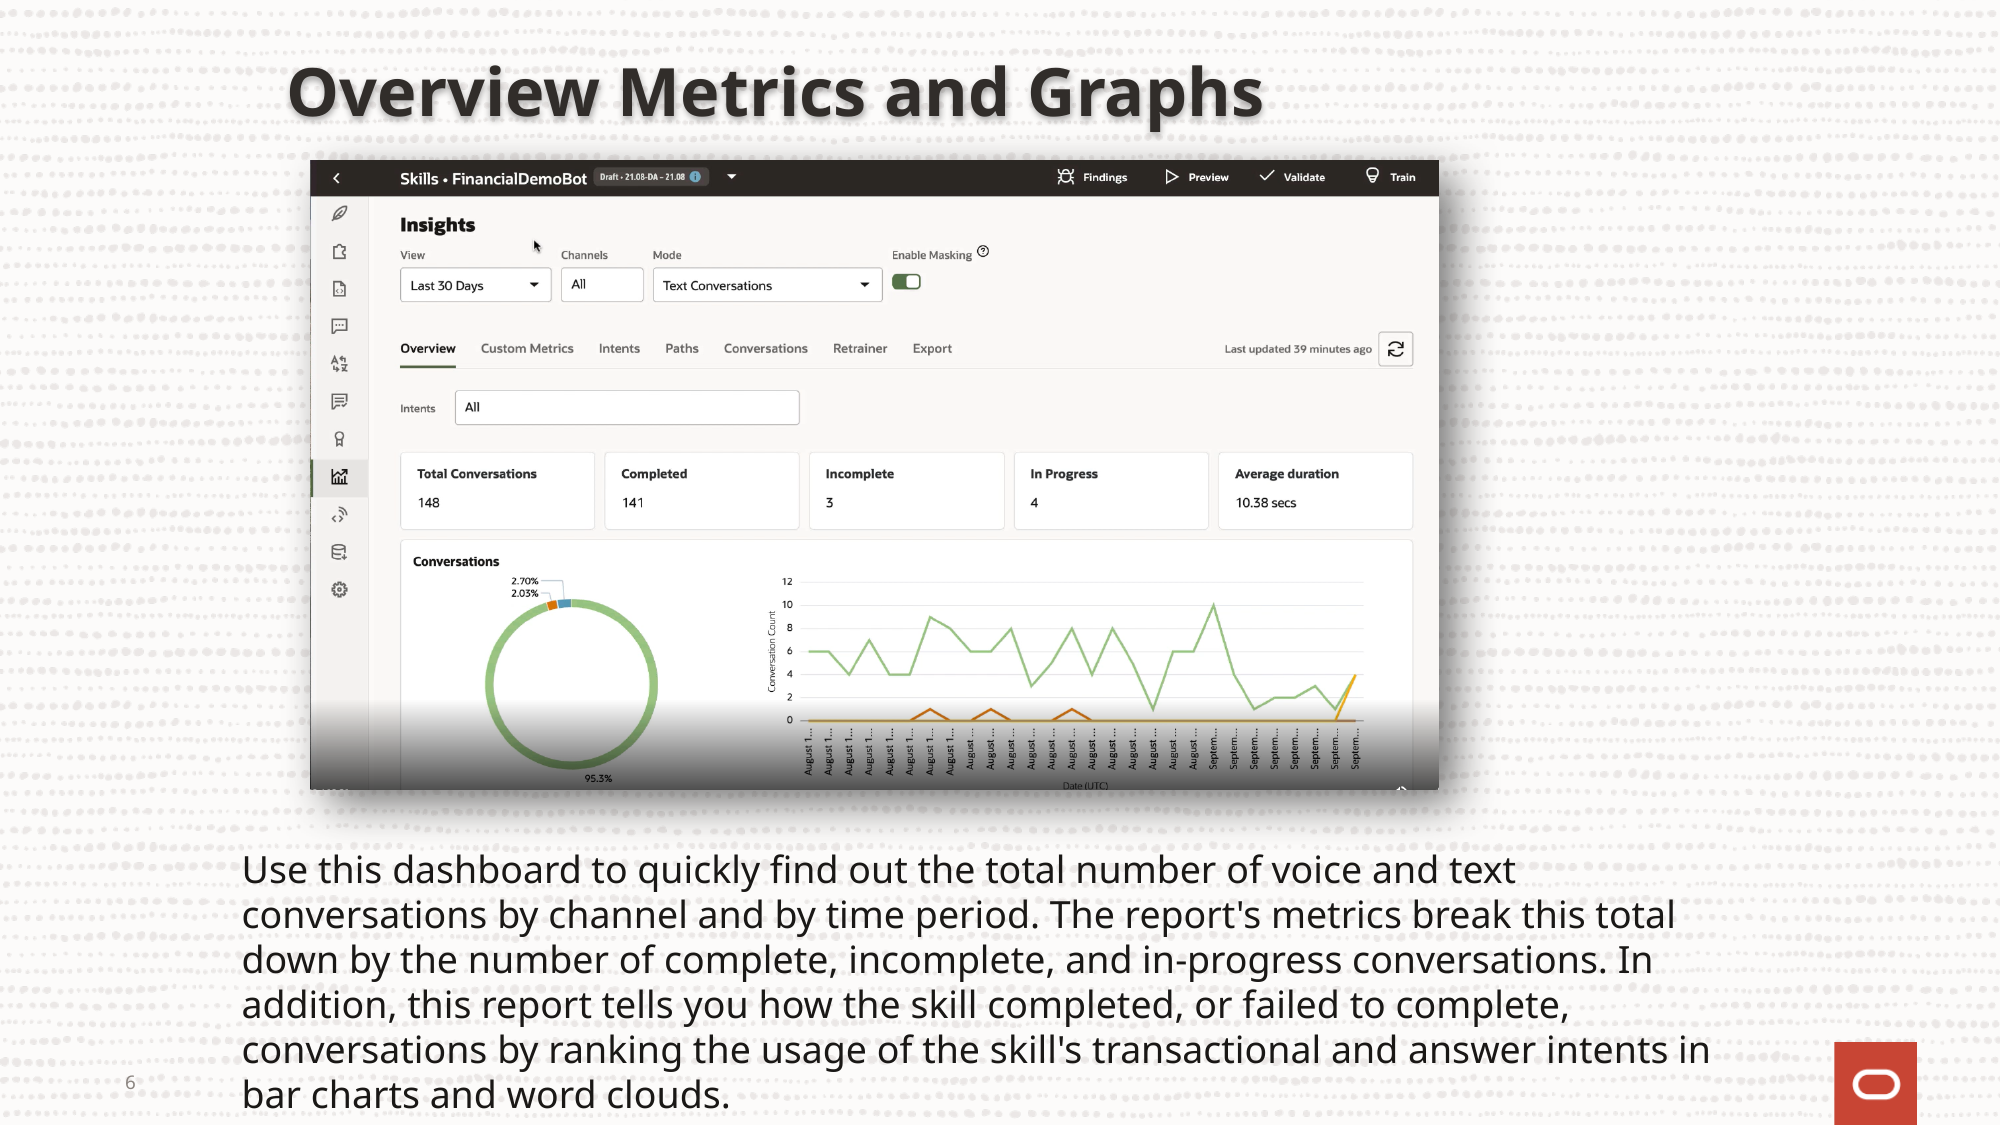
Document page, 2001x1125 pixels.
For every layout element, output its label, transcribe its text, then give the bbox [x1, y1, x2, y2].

picture [0, 0, 2000, 1125]
picture [1748, 844, 2000, 1125]
slide_number 6 [125, 1053, 185, 1114]
text_box Overview Metrics and Graphs [286, 72, 1539, 132]
text_box [1419, 134, 2000, 844]
text_box Use this dashboard to quickly find out the total number of voice and text conversations by channel and by time period. The report's metrics break this total down by the number of complete, incomplete, and in-progress conversations. In addition, this report tells you how the skill completed, or failed to complete, conversations by ranking the usage of the skill's transactional and answer intents in bar charts and word clouds. [226, 838, 1748, 1125]
